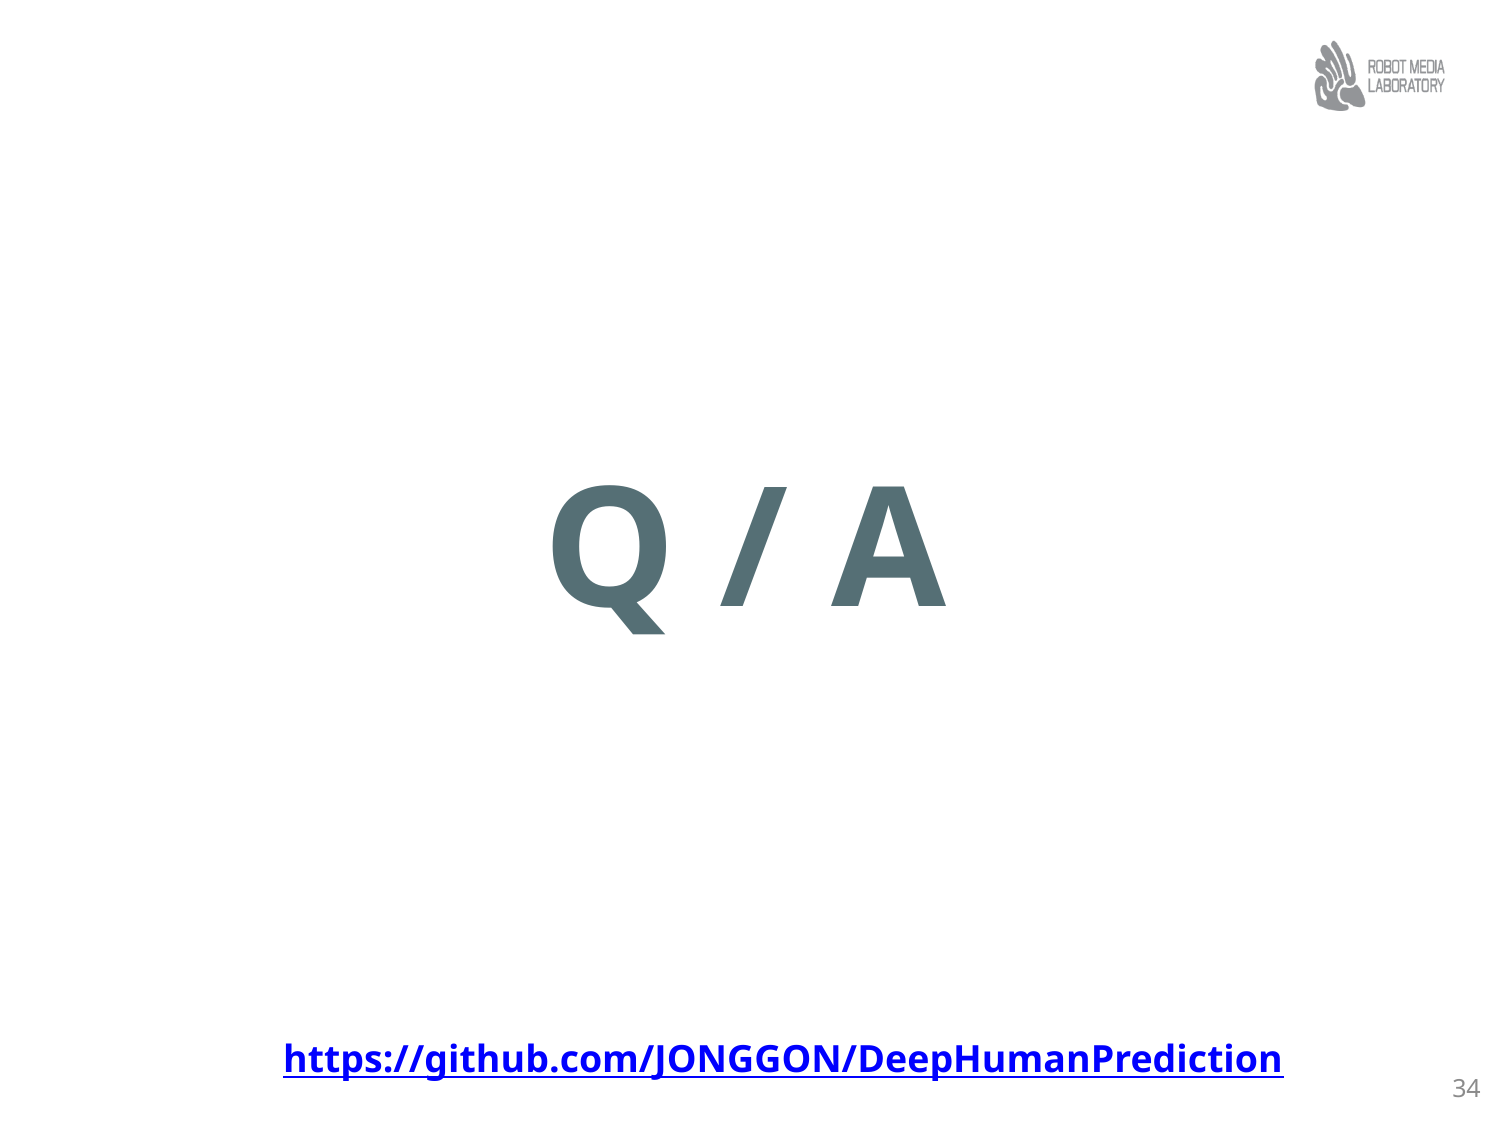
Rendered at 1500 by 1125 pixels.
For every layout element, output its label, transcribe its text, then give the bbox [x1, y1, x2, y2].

text_box Q / A [200, 432, 1291, 648]
slide_number 34 [1145, 1059, 1496, 1120]
picture [1307, 34, 1451, 119]
text_box https://github.com/JONGGON/DeepHumanPrediction [242, 1027, 1325, 1094]
